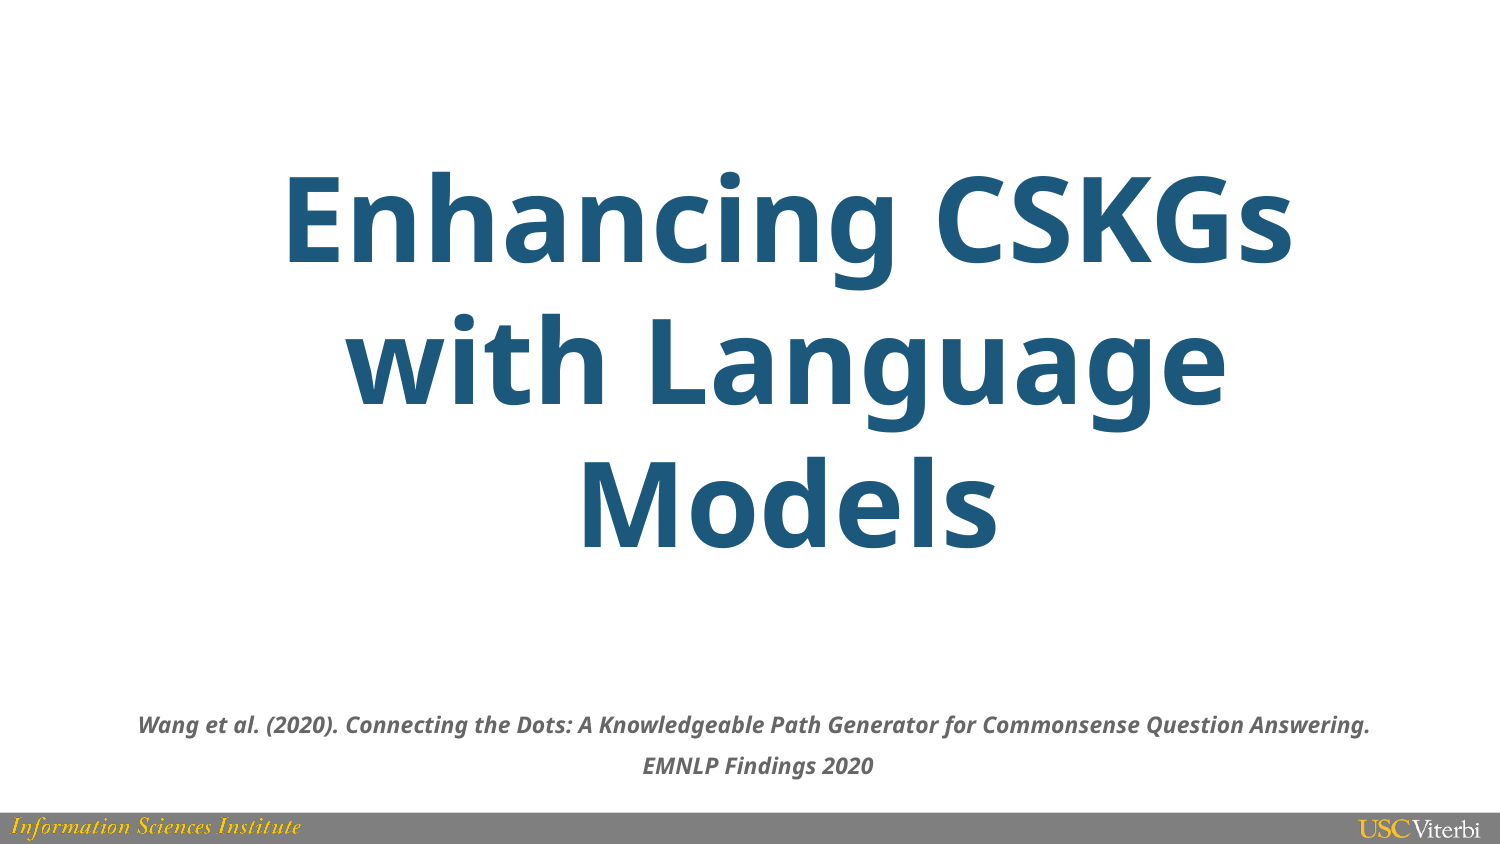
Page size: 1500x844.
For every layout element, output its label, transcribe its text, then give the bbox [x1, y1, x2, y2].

picture [1358, 819, 1495, 839]
subtitle Wang et al. (2020). Connecting the Dots: A Knowledgeable Path Generator for Commonsense Question Answering. EMNLP Findings 2020 [61, 689, 1455, 799]
title Enhancing CSKGs with Language Models [112, 136, 1388, 471]
picture [9, 817, 301, 841]
